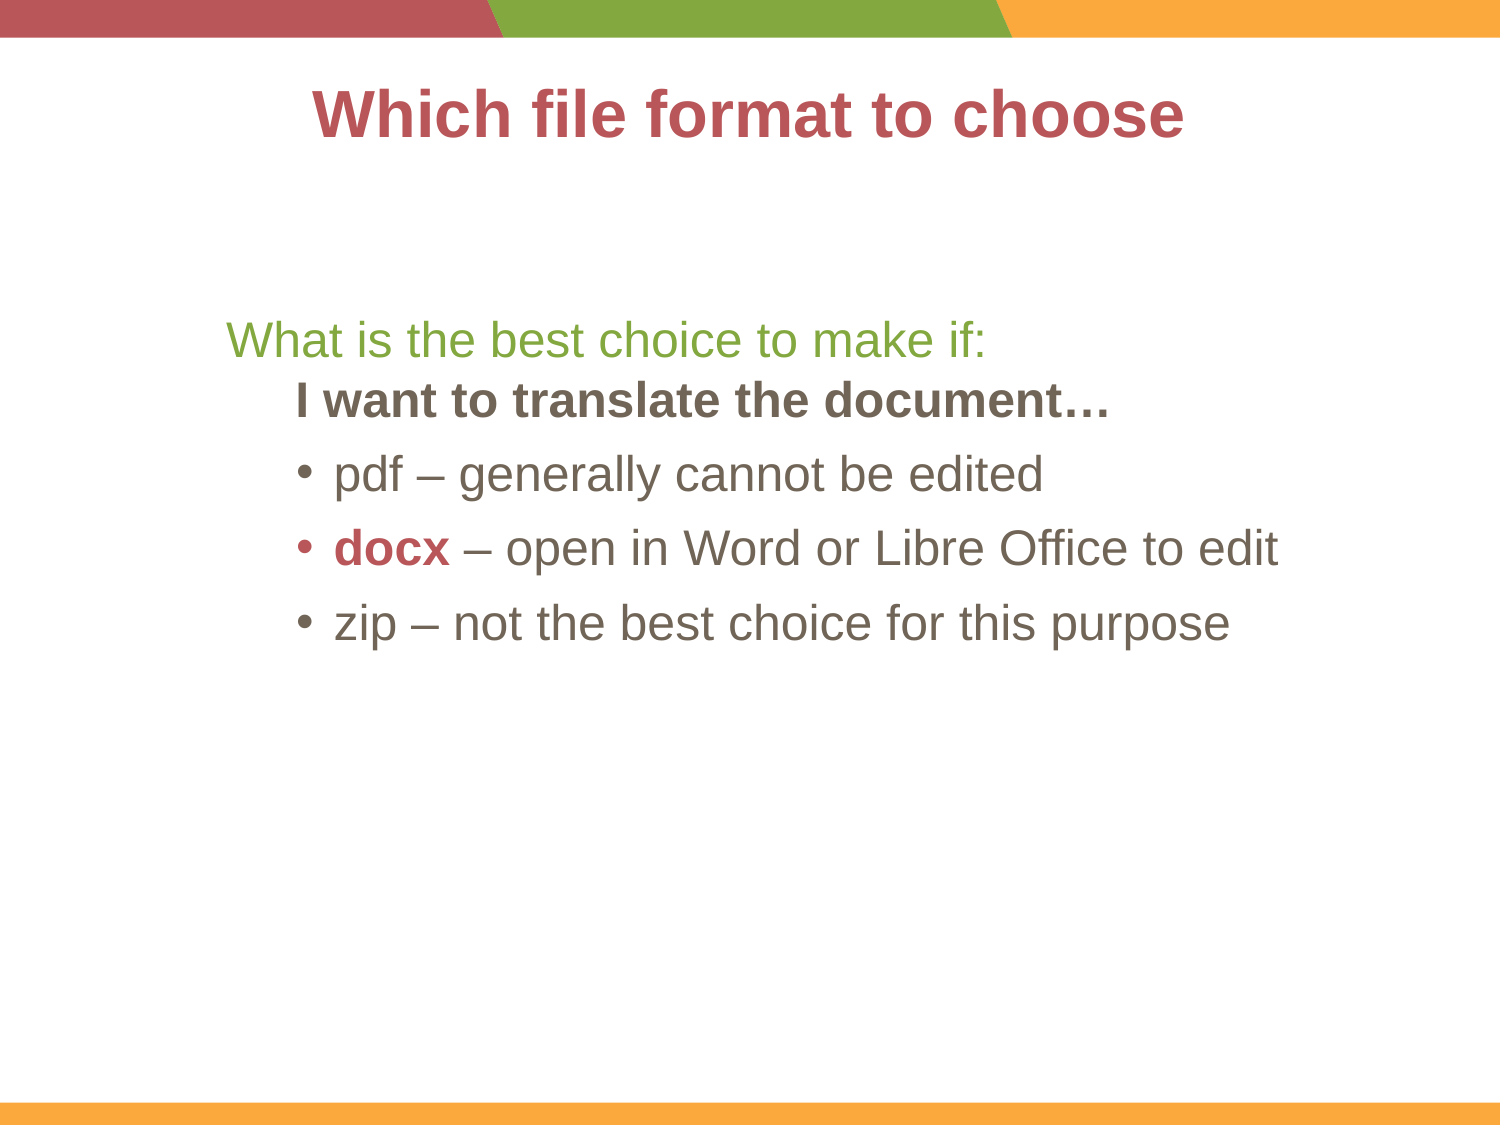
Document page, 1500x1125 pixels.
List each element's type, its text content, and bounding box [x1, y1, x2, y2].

list What is the best choice to make if: I want to translate the document… pdf – generally cannot be edited docx – open in Word or Libre Office to edit zip – not the best choice for this purpose [103, 299, 1397, 965]
title Which file format to choose [103, 63, 1397, 281]
